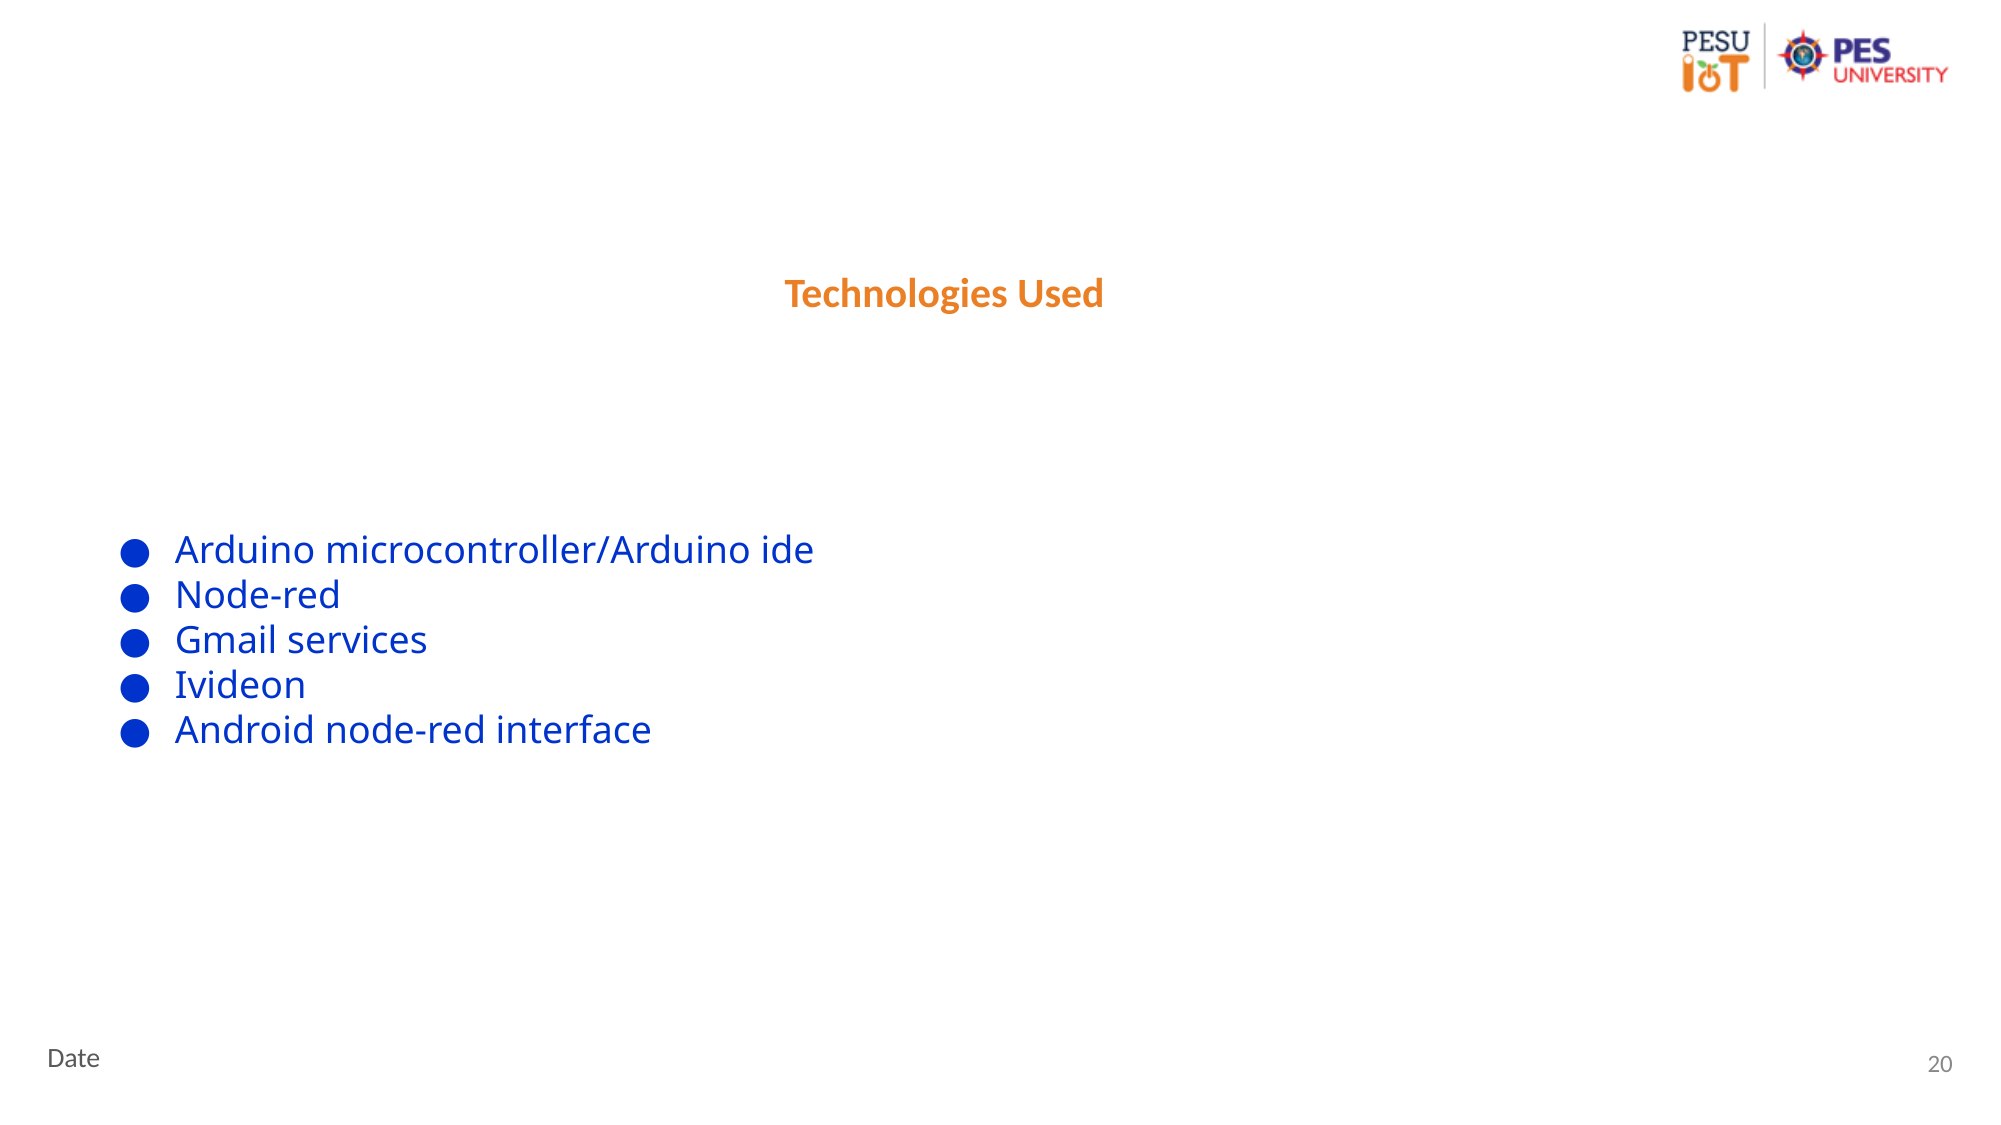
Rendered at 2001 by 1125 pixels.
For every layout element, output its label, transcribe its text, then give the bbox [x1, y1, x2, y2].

picture [1671, 18, 1956, 109]
text_box Arduino microcontroller/Arduino ide Node-red Gmail services Ivideon Android node-red interface [85, 320, 1211, 1002]
slide_number 20 [1853, 1019, 1974, 1106]
text_box Technologies Used [747, 258, 1120, 320]
list Date [32, 1036, 243, 1085]
